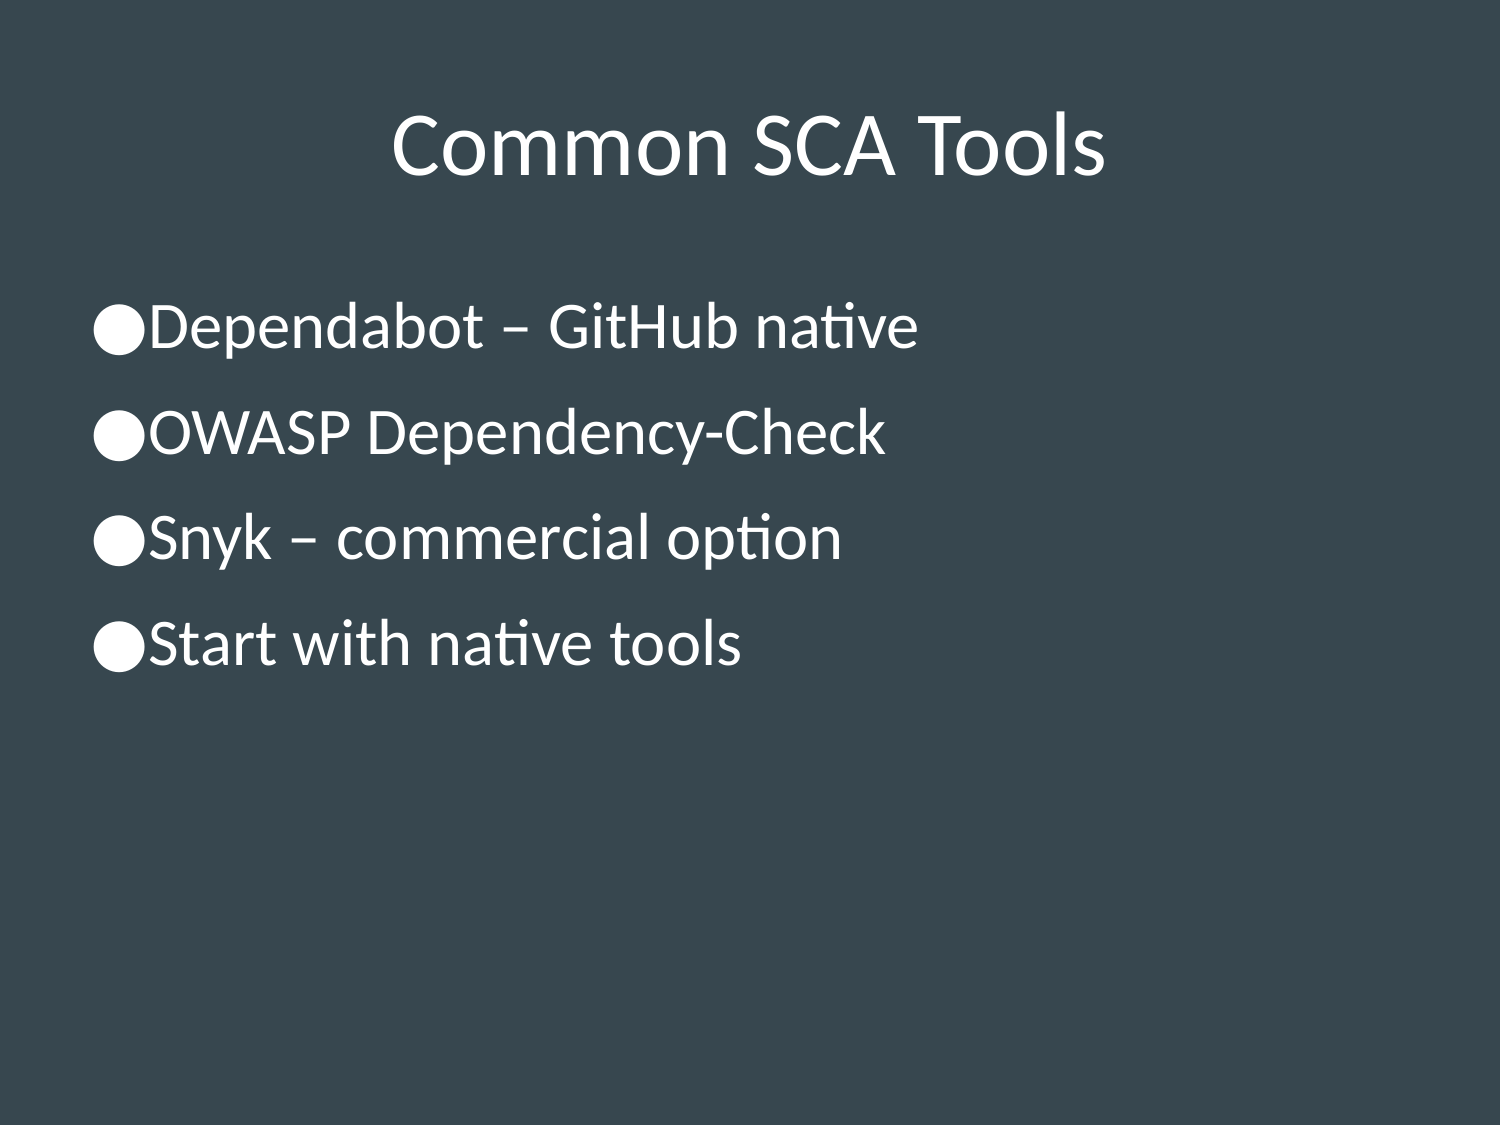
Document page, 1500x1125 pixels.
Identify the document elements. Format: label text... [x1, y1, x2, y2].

list Dependabot – GitHub native OWASP Dependency-Check Snyk – commercial option Start with native tools [75, 262, 1425, 1005]
title Common SCA Tools [75, 45, 1425, 233]
